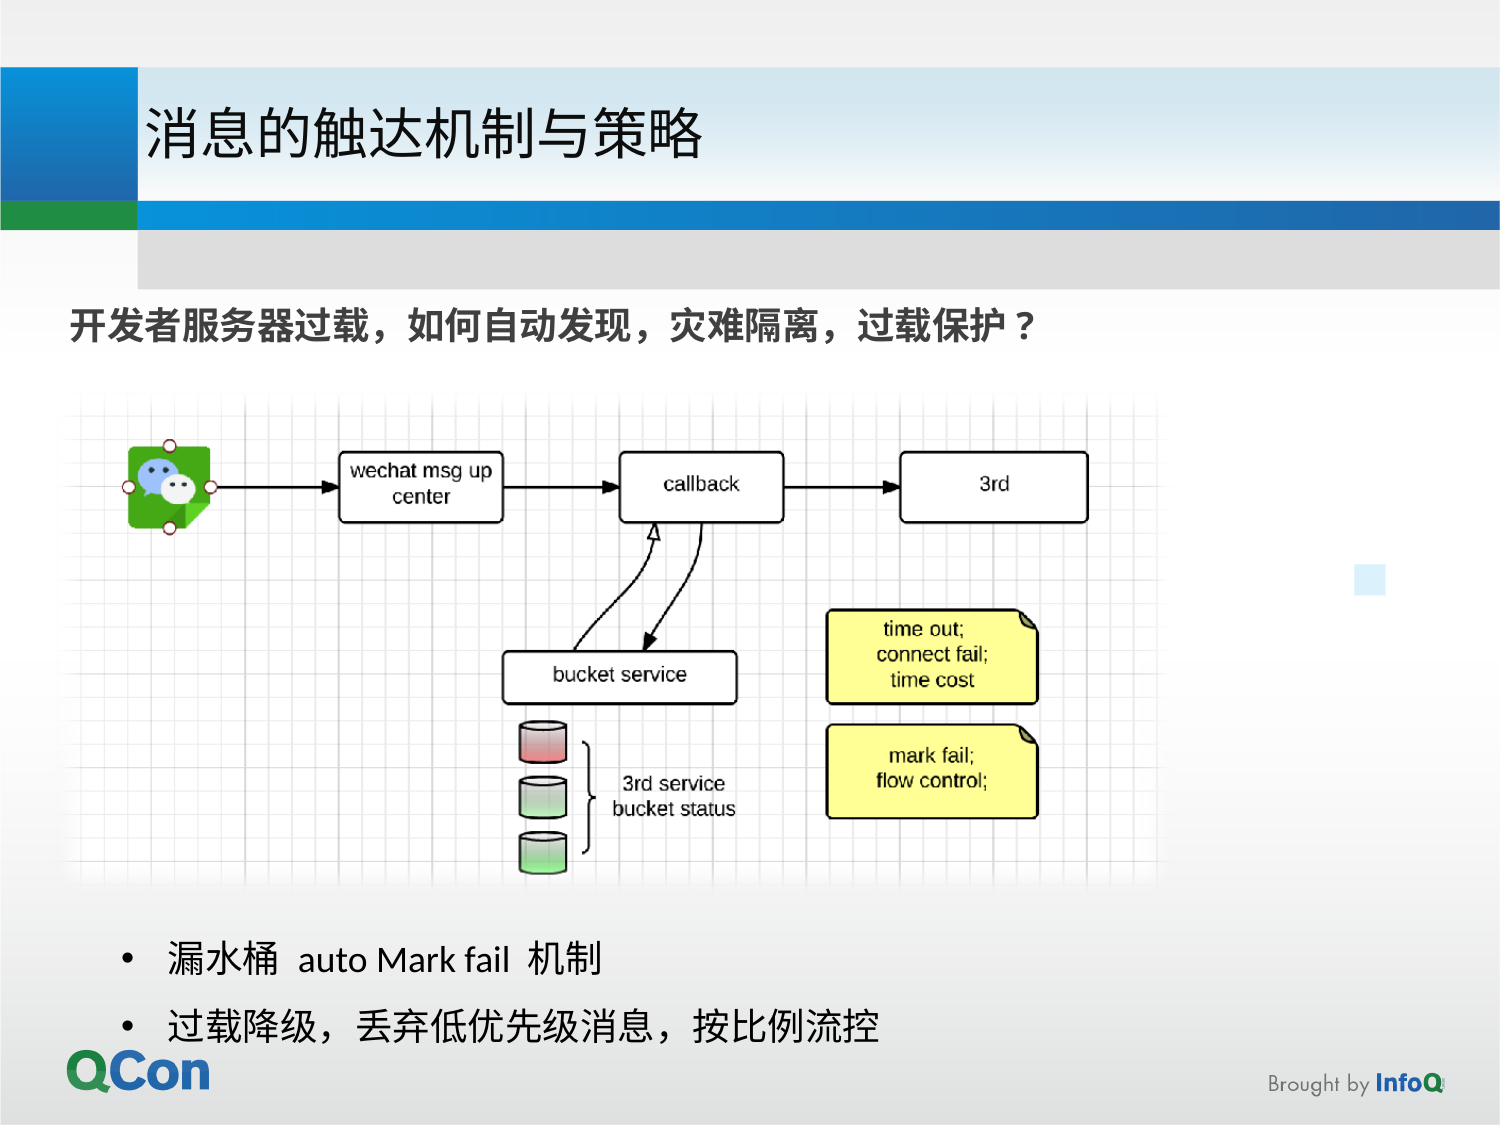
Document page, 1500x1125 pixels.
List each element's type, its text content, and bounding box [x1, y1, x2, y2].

text_box 开发者服务器过载，如何自动发现，灾难隔离，过载保护? [55, 249, 1443, 355]
picture [0, 0, 1500, 1125]
text_box 漏水桶 auto Mark fail 机制 过载降级，丢弃低优先级消息，按比例流控 [106, 905, 896, 1056]
text_box 消息的触达机制与策略 [129, 90, 895, 174]
